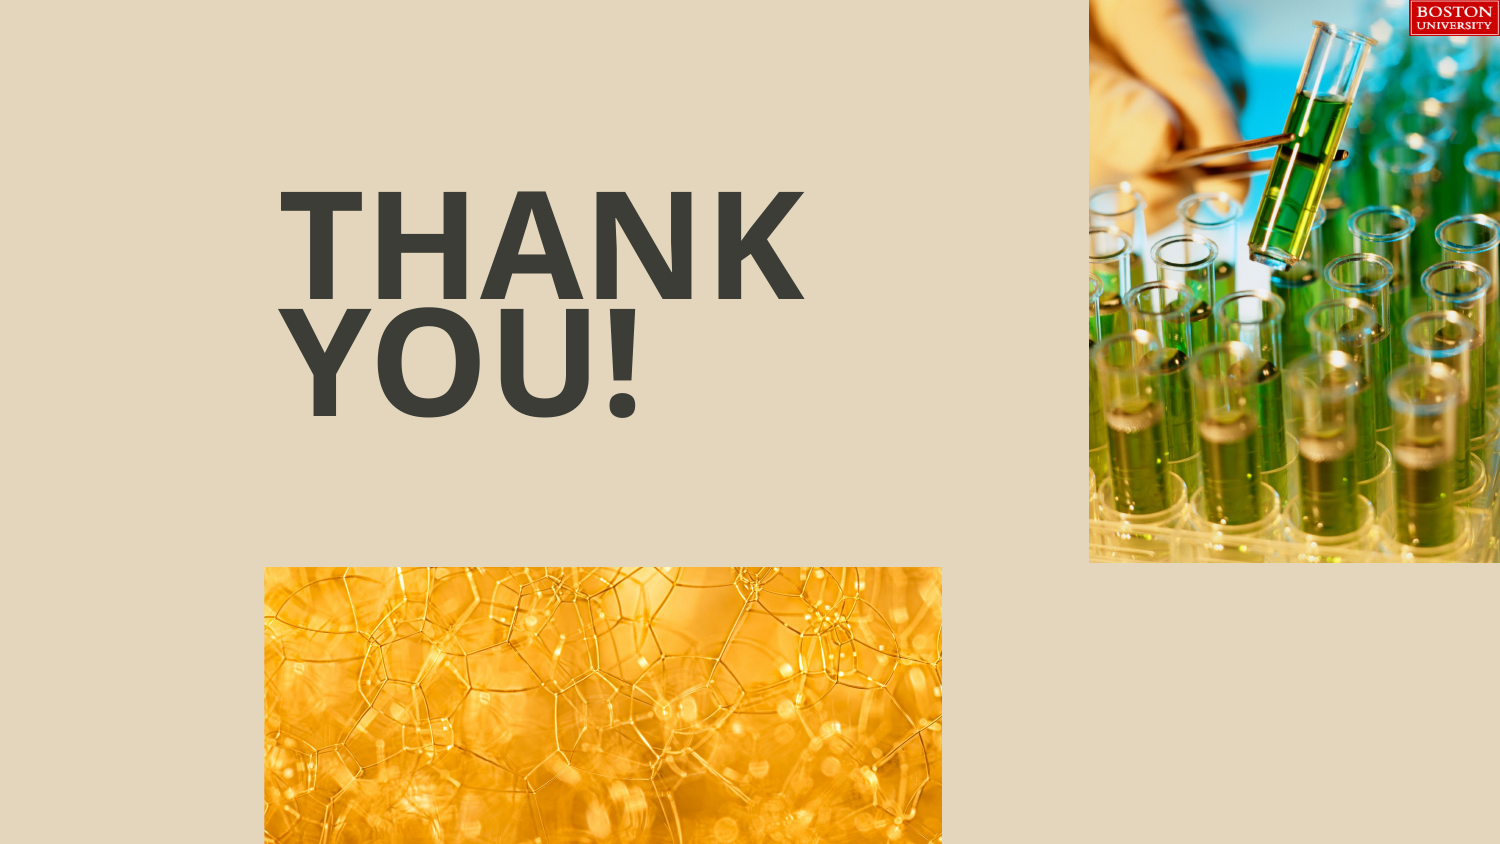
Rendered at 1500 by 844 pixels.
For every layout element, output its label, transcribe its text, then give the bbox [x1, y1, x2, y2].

picture [1088, 0, 1500, 563]
title THANK YOU! [263, 190, 1083, 458]
picture [264, 567, 943, 844]
